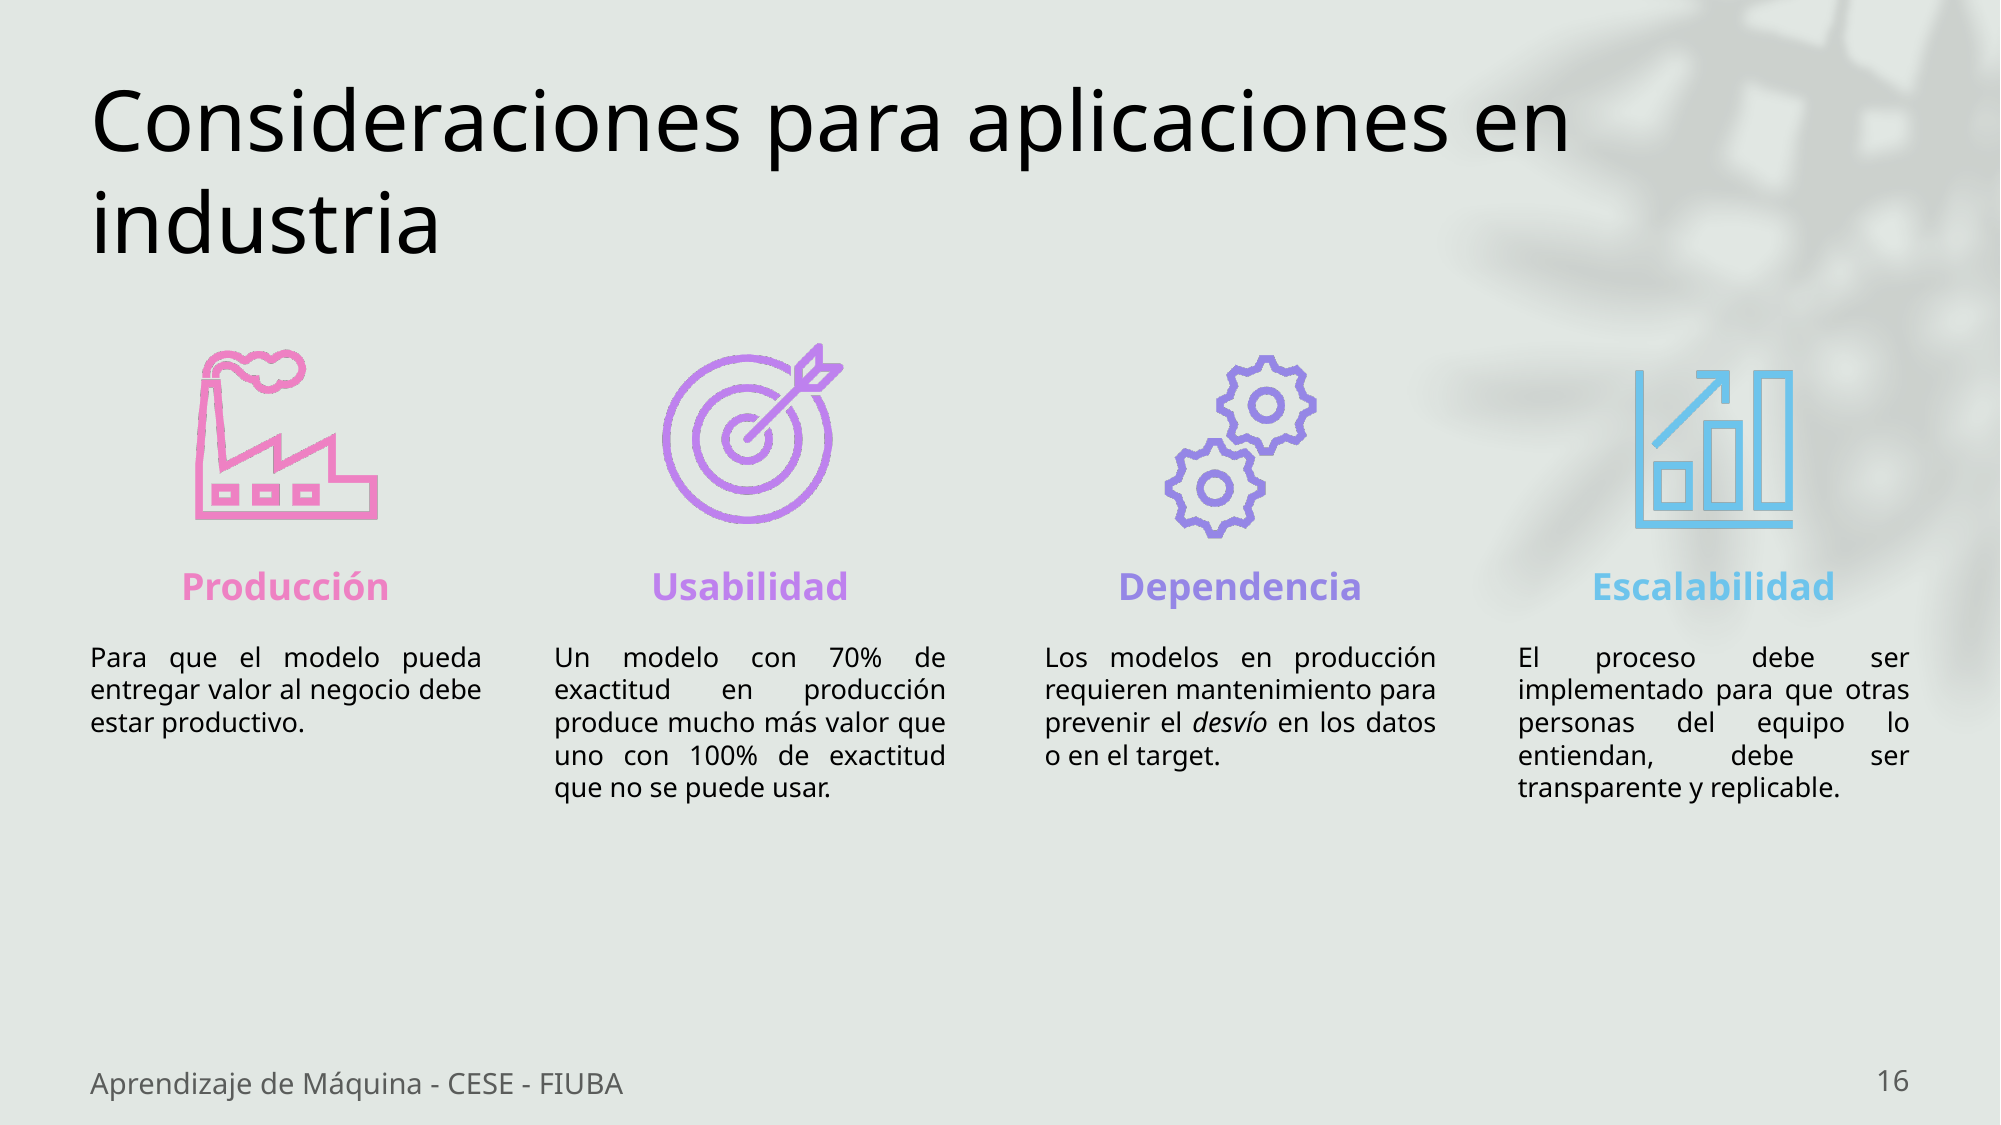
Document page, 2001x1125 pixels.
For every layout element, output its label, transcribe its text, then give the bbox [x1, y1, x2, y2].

title Consideraciones para aplicaciones en industria [75, 60, 1863, 278]
text_box Usabilidad Un modelo con 70% de exactitud en producción produce mucho más valor que uno con 100% de exactitud que no se puede usar. [539, 555, 961, 811]
footer Aprendizaje de Máquina - CESE - FIUBA [75, 1052, 751, 1113]
picture [640, 326, 860, 545]
text_box Producción Para que el modelo pueda entregar valor al negocio debe estar productivo. [75, 555, 497, 746]
text_box Escalabilidad El proceso debe ser implementado para que otras personas del equipo lo entiendan, debe ser transparente y replicable. [1503, 555, 1925, 811]
picture [1605, 338, 1823, 556]
picture [1131, 337, 1350, 556]
slide_number 16 [1474, 1052, 1925, 1113]
text_box Dependencia Los modelos en producción requieren mantenimiento para prevenir el desvío en los datos o en el target. [1029, 555, 1452, 778]
picture [176, 326, 396, 545]
